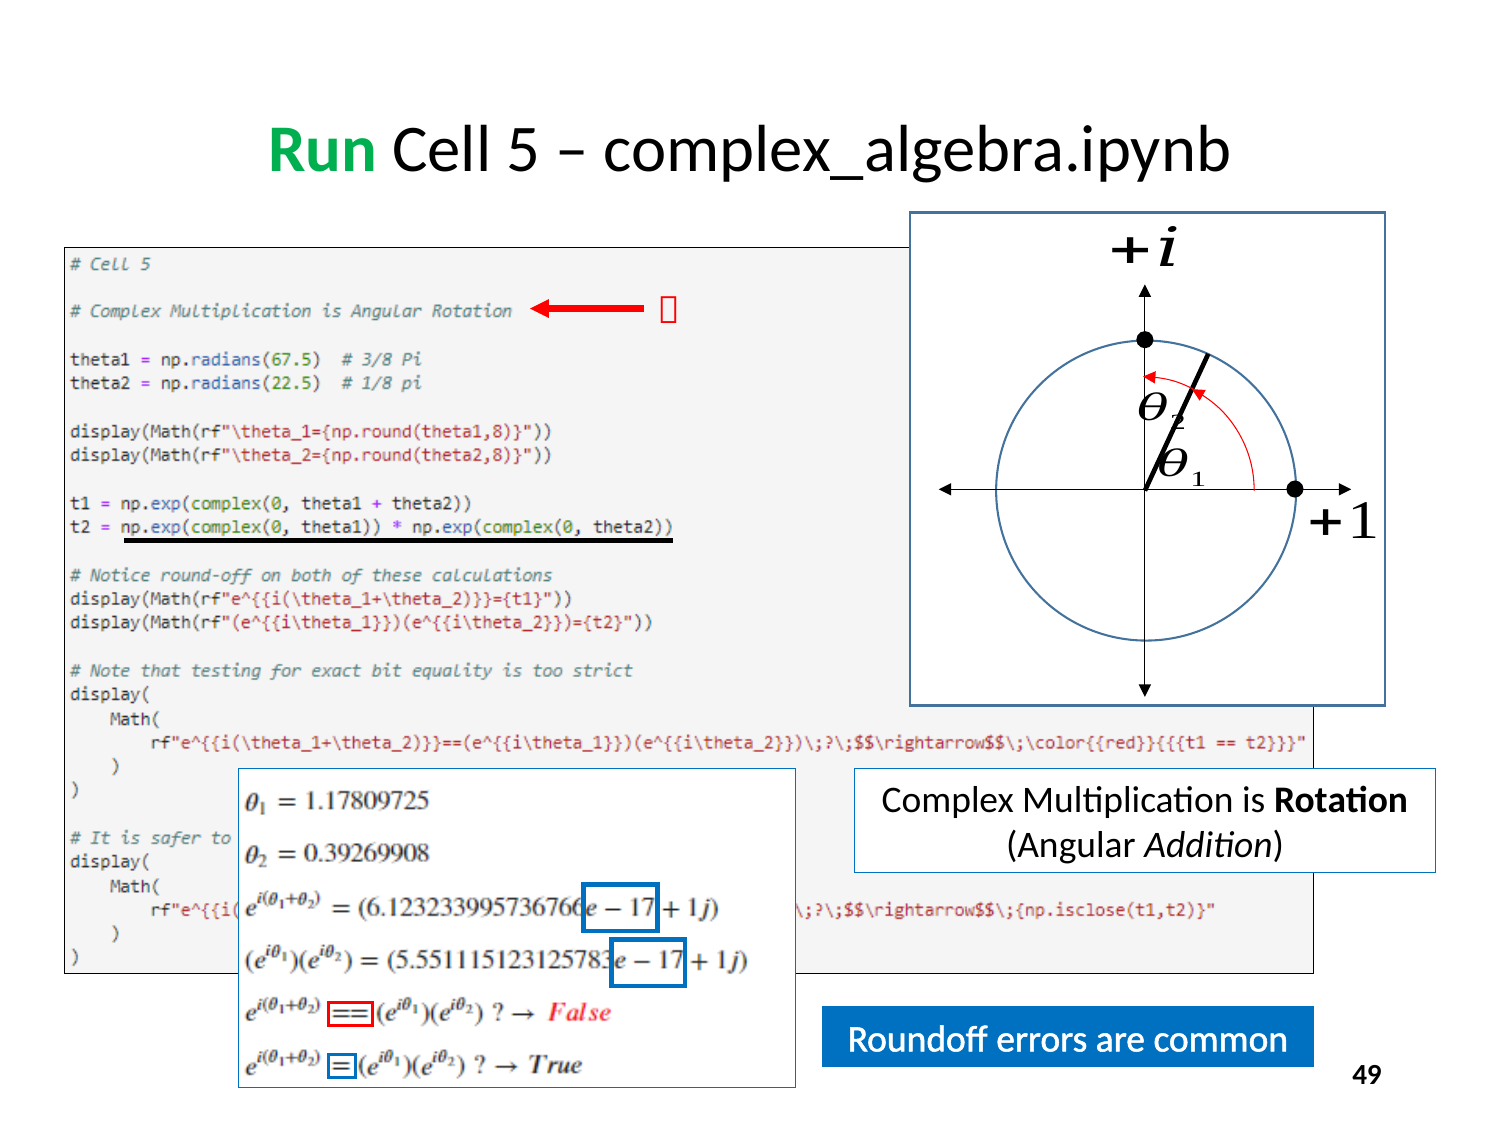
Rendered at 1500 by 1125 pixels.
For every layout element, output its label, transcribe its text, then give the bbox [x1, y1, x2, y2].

slide_number 49 [1059, 1042, 1397, 1103]
text_box Roundoff errors are common [822, 1006, 1314, 1067]
title Run Cell 5 – complex_algebra.ipynb [103, 59, 1397, 241]
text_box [529, 278, 706, 340]
text_box Complex Multiplication is Rotation (Angular Addition) [1314, 768, 1436, 873]
picture [64, 247, 1314, 1088]
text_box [910, 212, 1386, 706]
